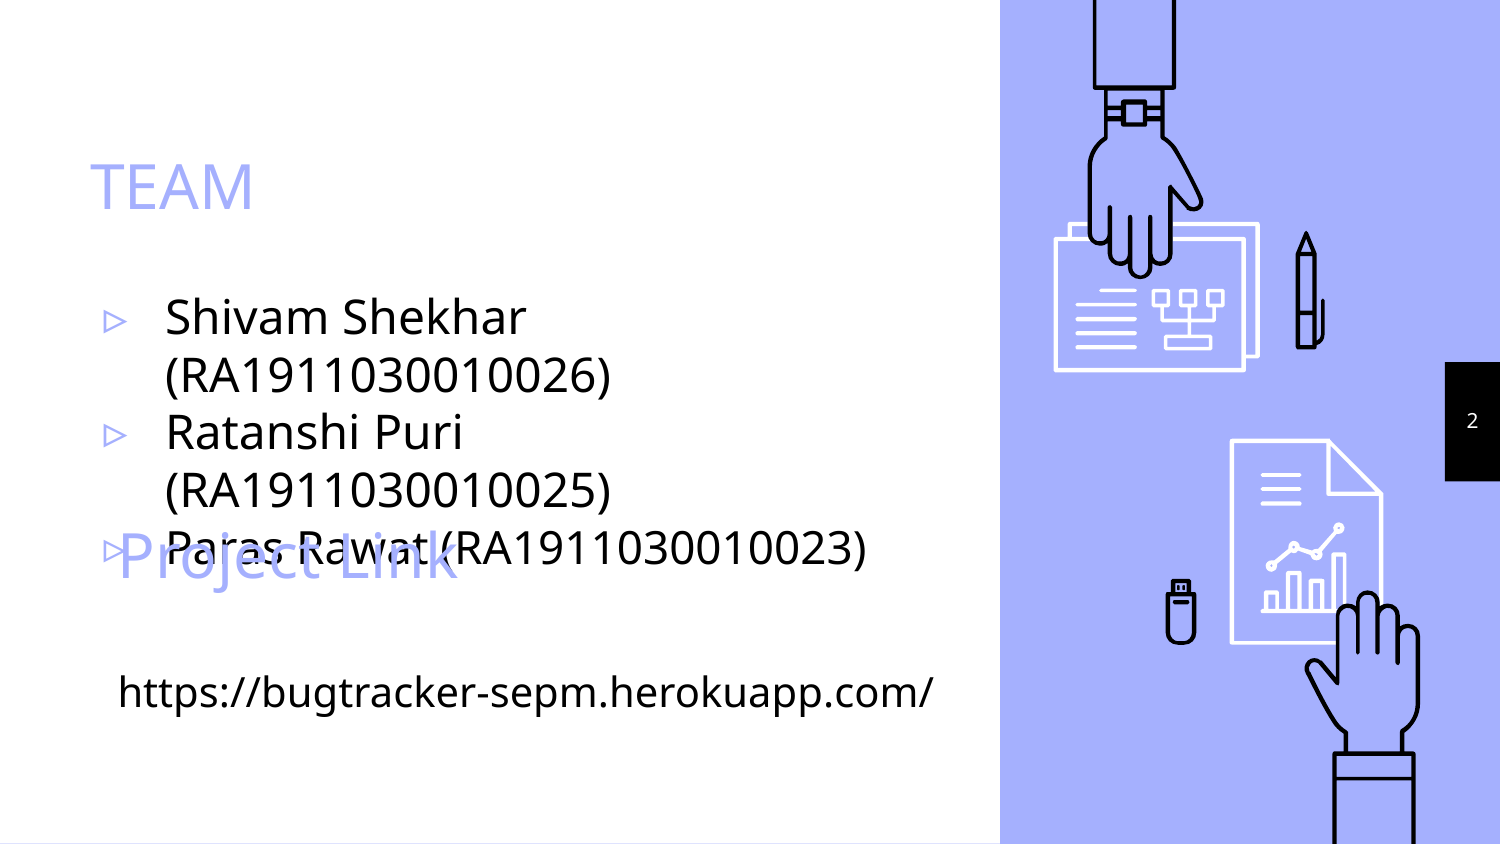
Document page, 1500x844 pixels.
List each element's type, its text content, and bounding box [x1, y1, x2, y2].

title TEAM [75, 96, 918, 237]
list Shivam Shekhar (RA1911030010026) Ratanshi Puri (RA1911030010025) Paras Rawat (RA1911030010023) [75, 271, 918, 777]
text_box Project Link https://bugtracker-sepm.herokuapp.com/ [102, 501, 986, 732]
slide_number ‹#› [1444, 362, 1500, 482]
